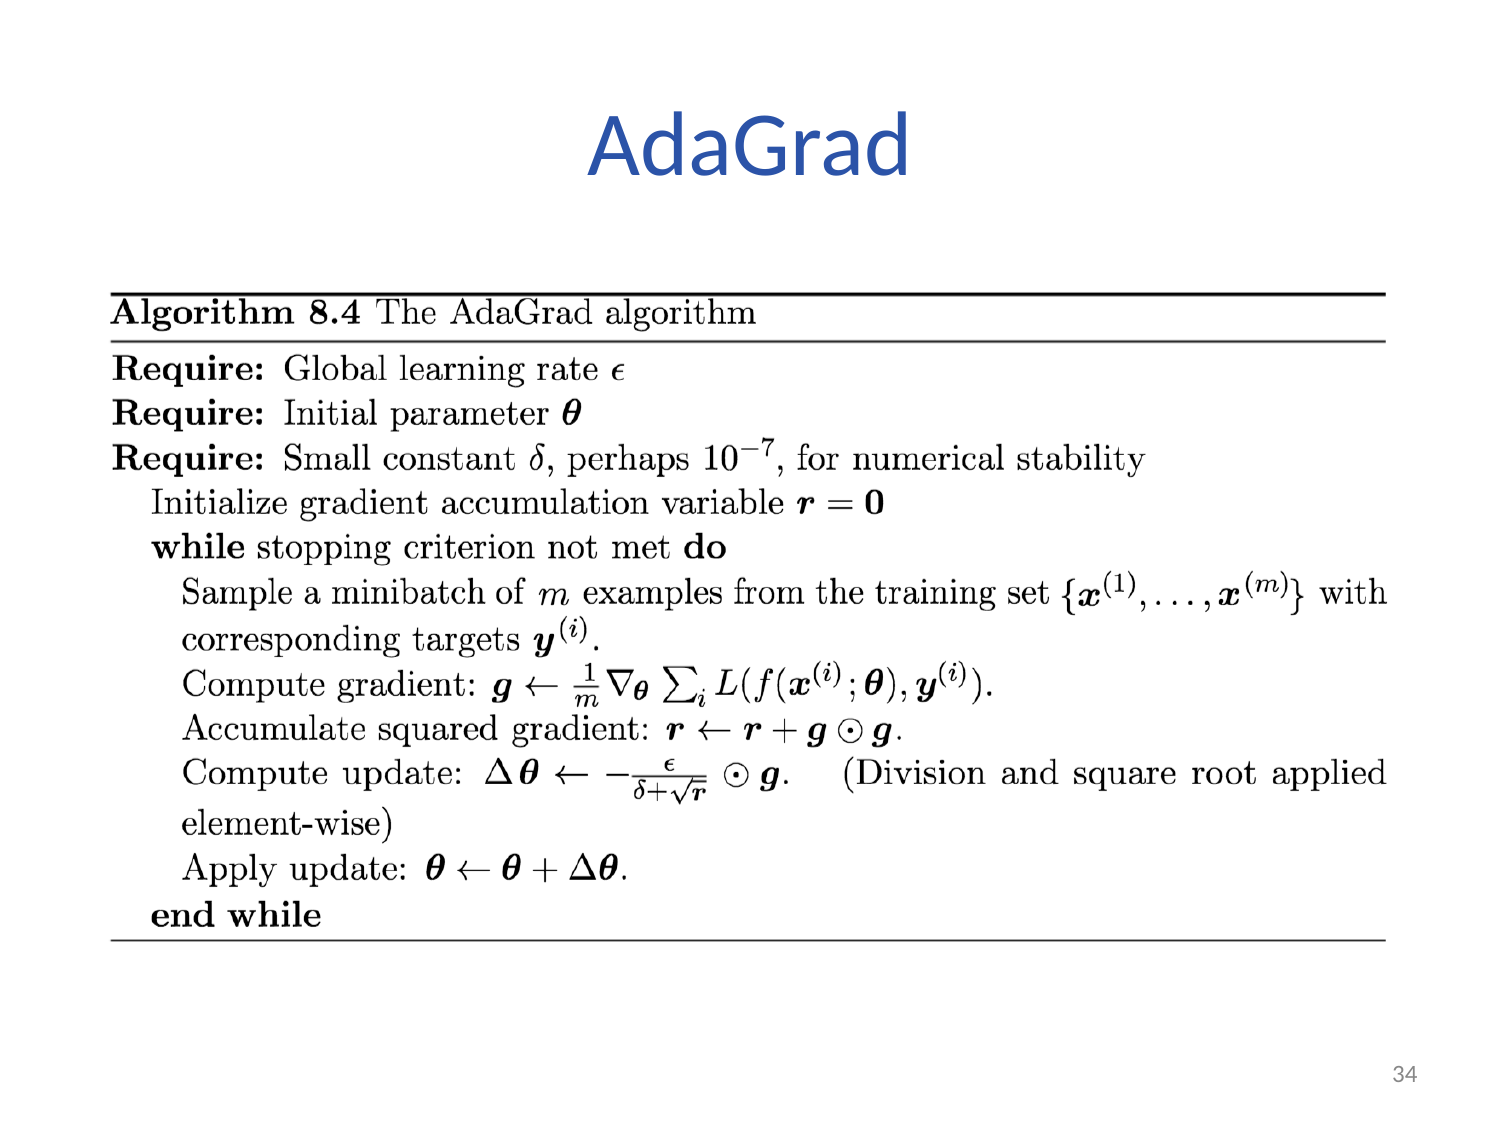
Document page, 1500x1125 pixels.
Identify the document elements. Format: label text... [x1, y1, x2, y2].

title AdaGrad [74, 14, 1426, 263]
slide_number 34 [1074, 1051, 1426, 1094]
picture [100, 281, 1400, 951]
